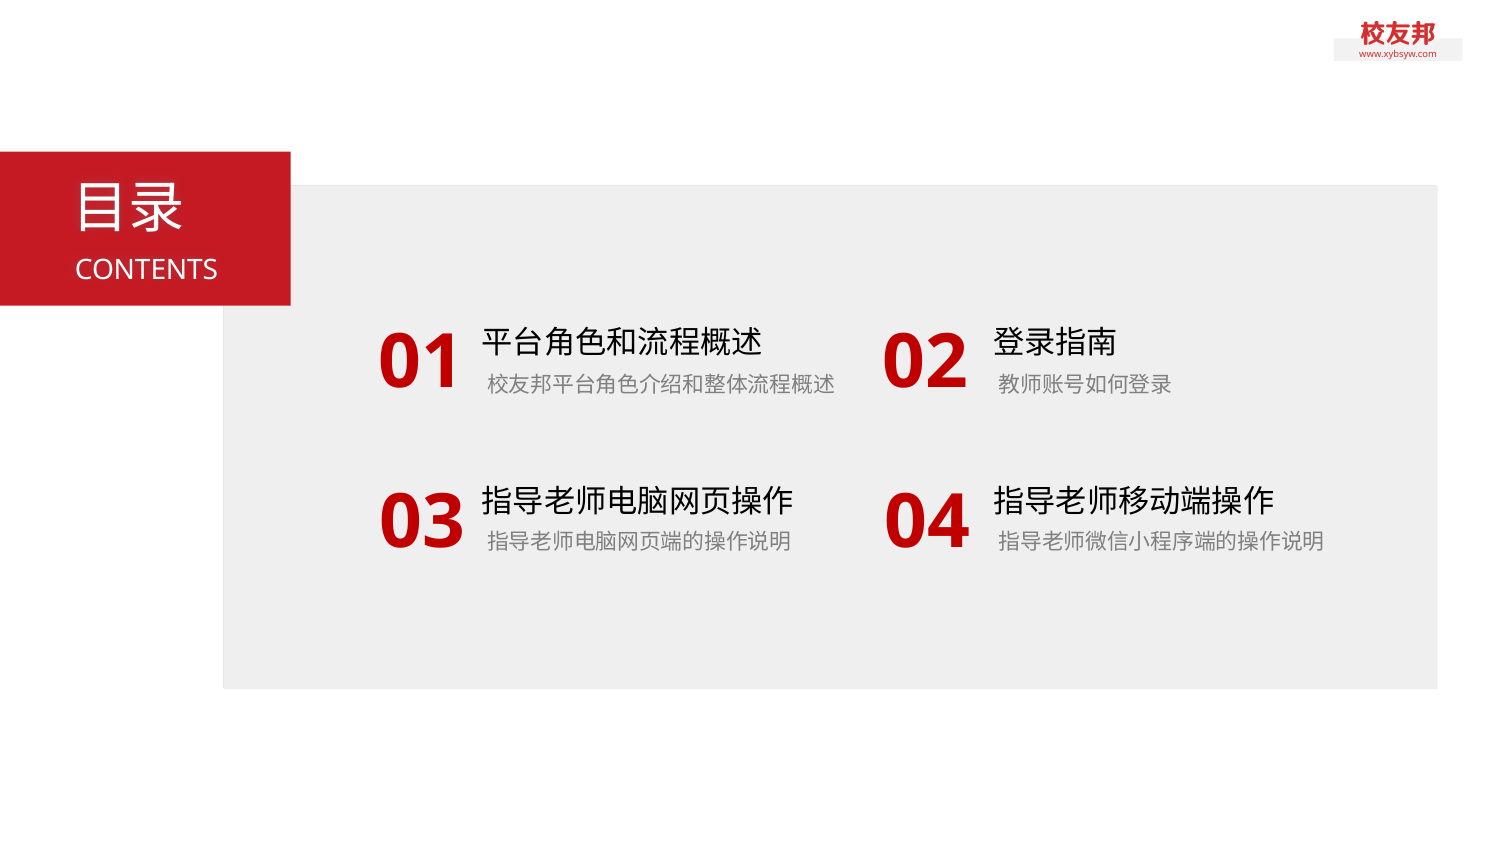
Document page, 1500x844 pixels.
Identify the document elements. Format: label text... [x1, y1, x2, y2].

text_box 教师账号如何登录 [991, 365, 1315, 403]
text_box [1333, 21, 1463, 67]
text_box [223, 185, 1438, 690]
text_box 01 [363, 305, 480, 411]
text_box 指导老师微信小程序端的操作说明 [991, 522, 1362, 560]
text_box 04 [869, 464, 986, 570]
text_box 03 [364, 464, 481, 570]
text_box 指导老师电脑网页操作 [481, 475, 824, 525]
text_box 目录 [64, 164, 224, 238]
text_box 指导老师电脑网页端的操作说明 [481, 521, 841, 560]
text_box 指导老师移动端操作 [986, 475, 1315, 525]
text_box 校友邦平台角色介绍和整体流程概述 [480, 365, 867, 403]
text_box [0, 151, 291, 306]
text_box CONTENTS [40, 243, 252, 293]
text_box 平台角色和流程概述 [480, 316, 813, 366]
text_box 登录指南 [985, 316, 1253, 366]
text_box 02 [867, 305, 984, 411]
